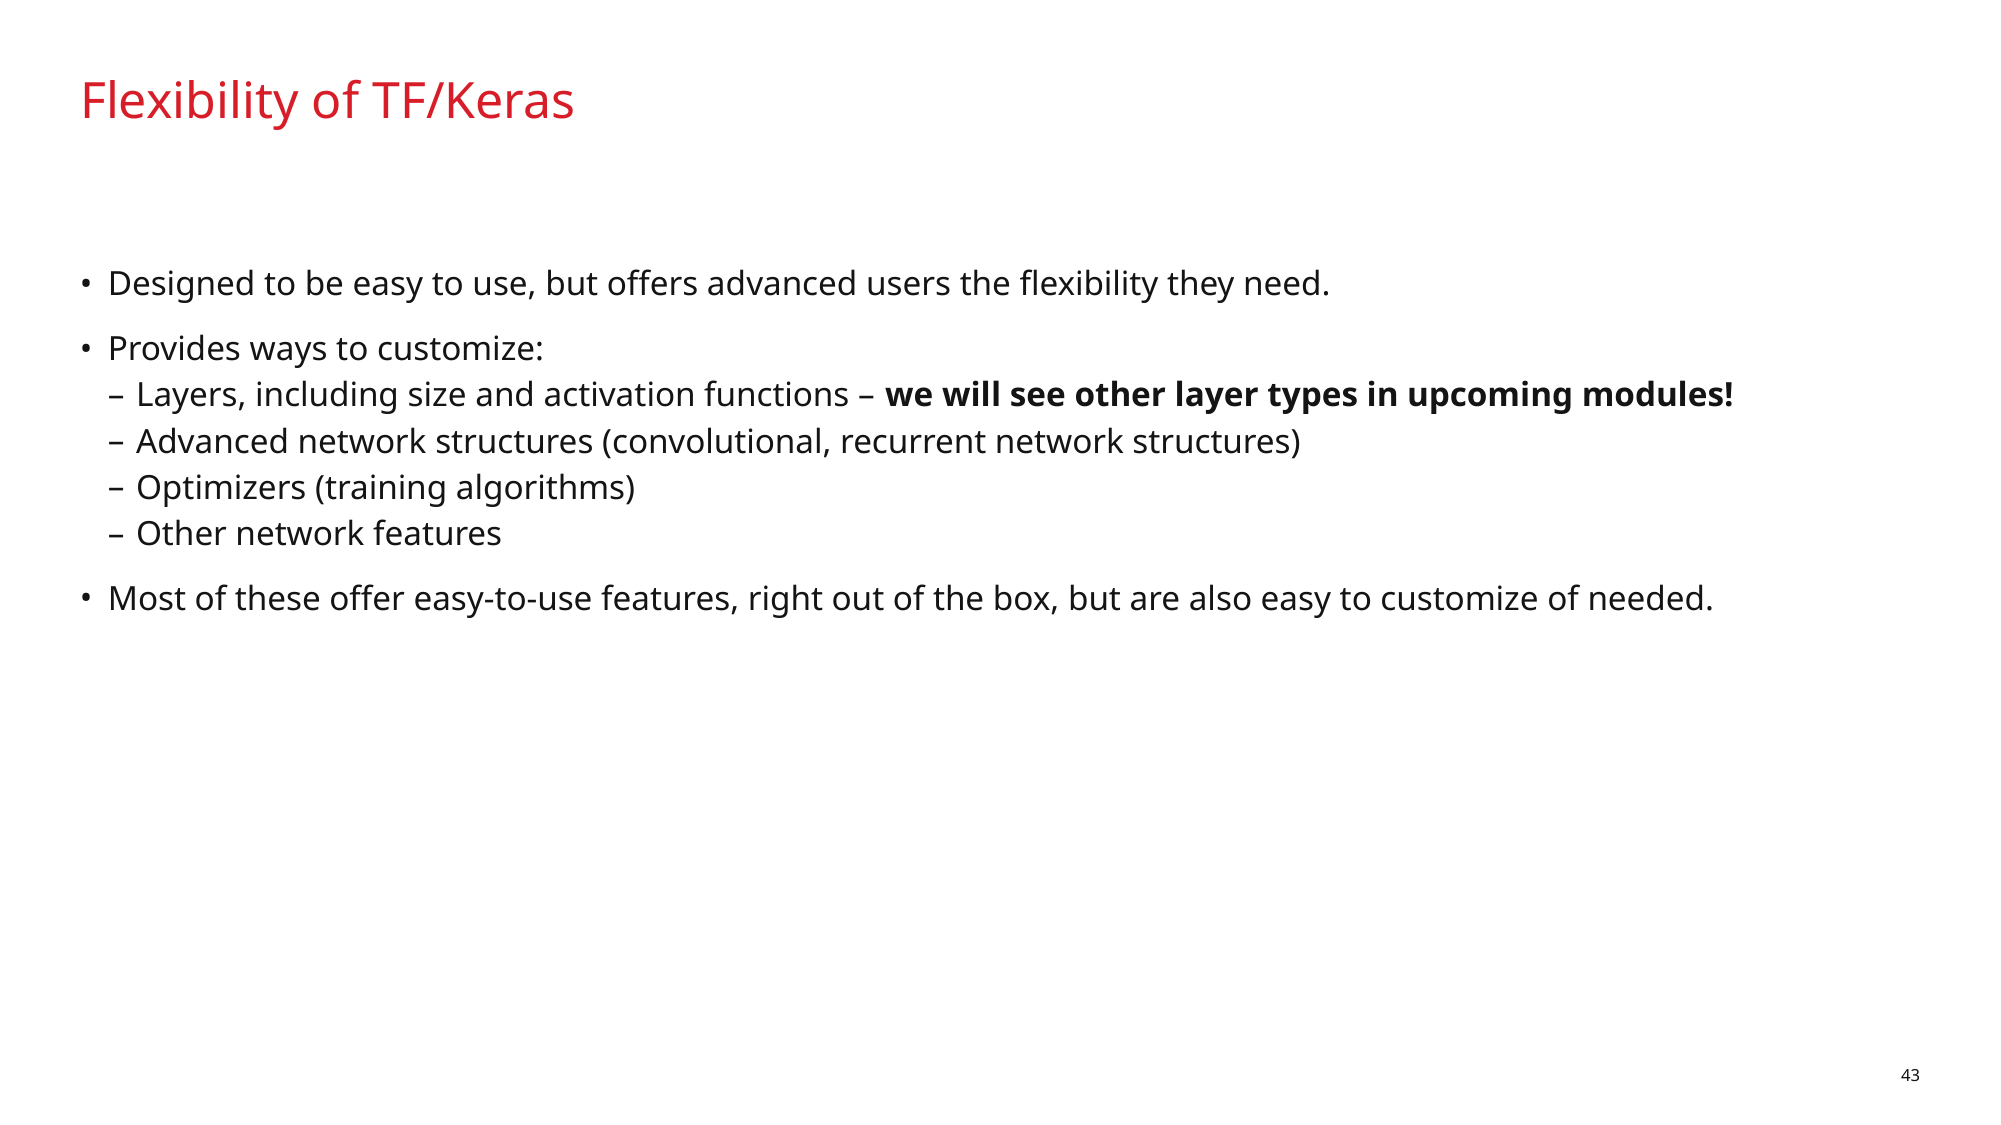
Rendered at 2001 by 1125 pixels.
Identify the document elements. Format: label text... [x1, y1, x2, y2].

title Flexibility of TF/Keras [80, 75, 1920, 240]
slide_number 43 [1839, 1050, 1920, 1088]
list Designed to be easy to use, but offers advanced users the flexibility they need. Provides ways to customize: Layers, including size and activation functions – we will see other layer types in upcoming modules! Advanced network structures (convolutional, recurrent network structures) Optimizers (training algorithms) Other network features Most of these offer easy-to-use features, right out of the box, but are also easy to customize of needed. [79, 262, 1920, 1012]
